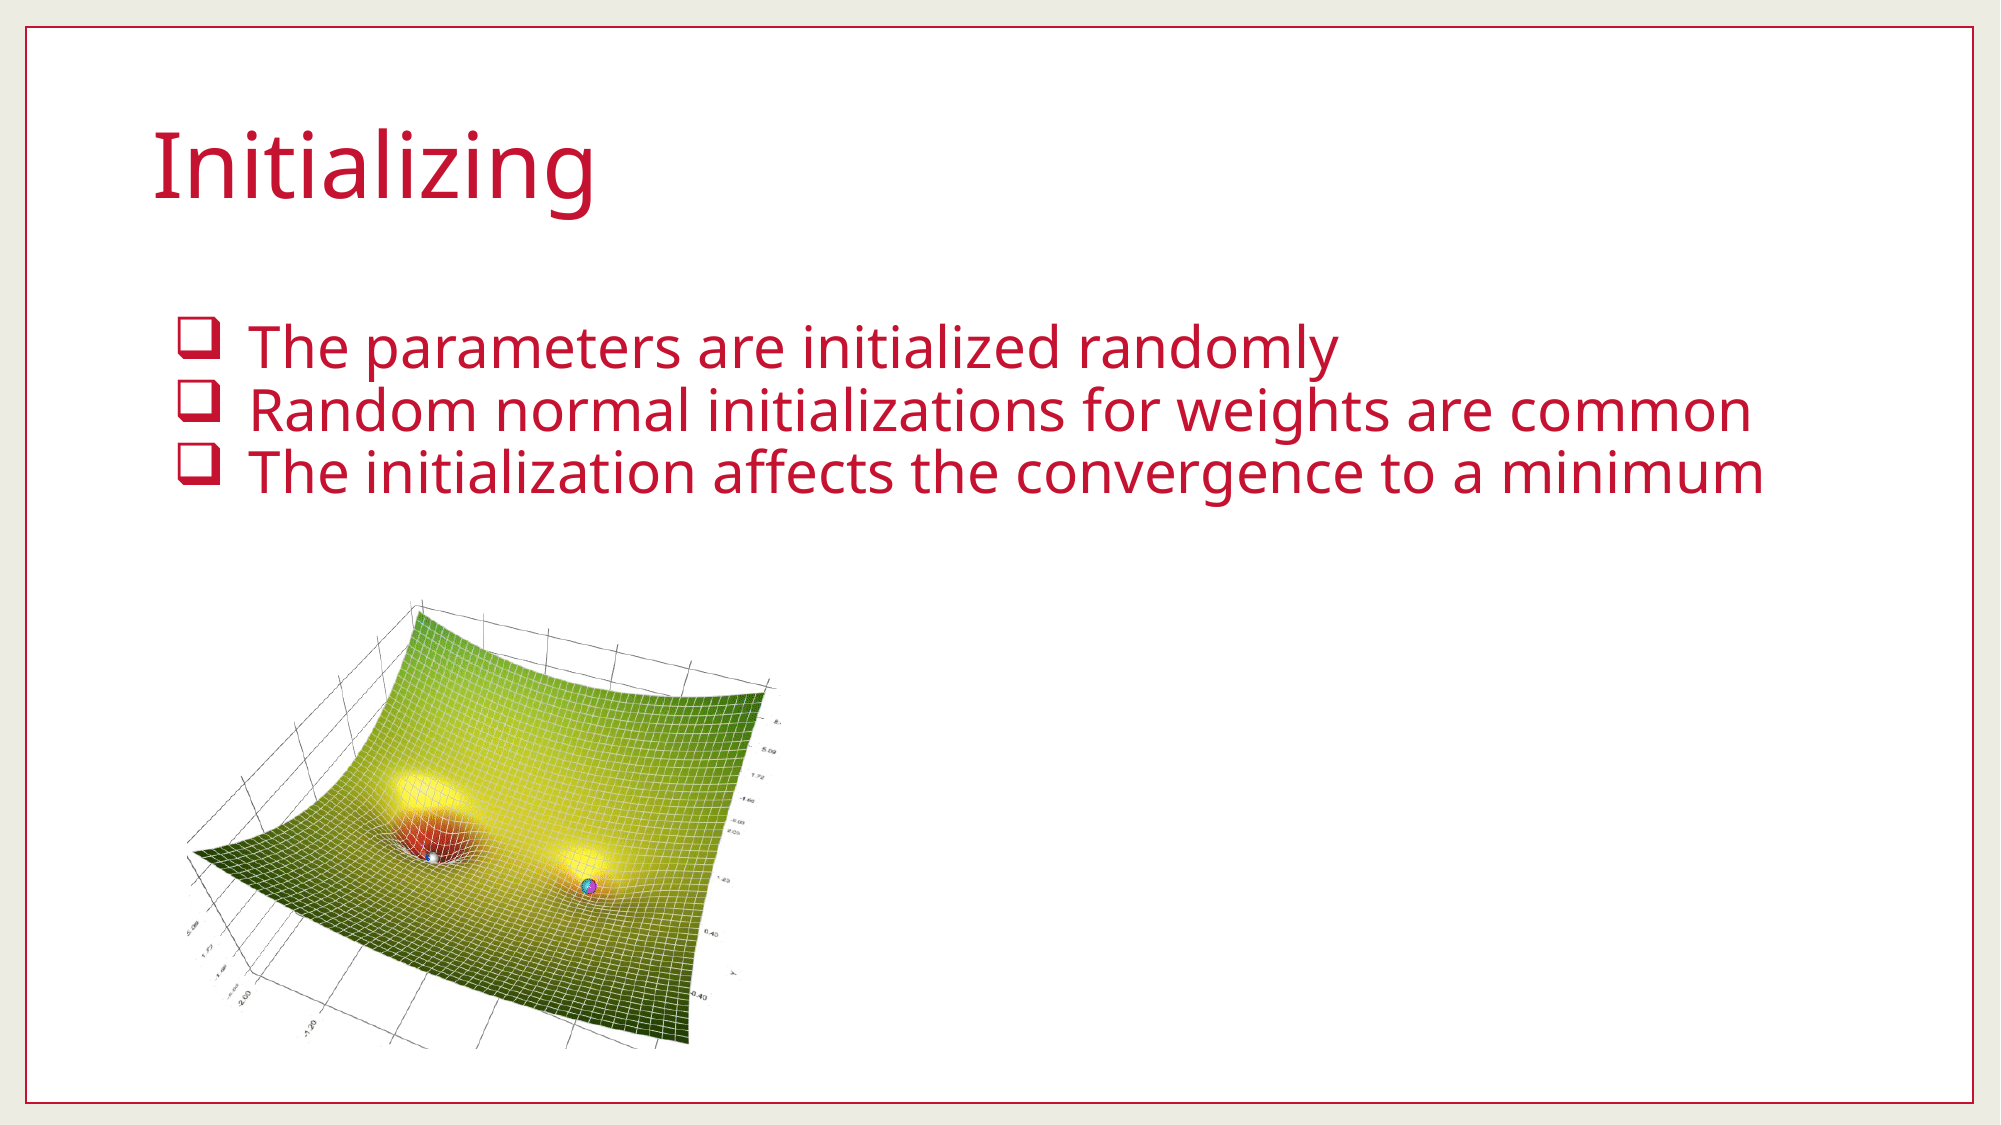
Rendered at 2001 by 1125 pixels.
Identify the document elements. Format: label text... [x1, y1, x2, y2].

list The parameters are initialized randomly Random normal initializations for weights are common The initialization affects the convergence to a minimum [158, 310, 1976, 1125]
picture [186, 596, 781, 1049]
